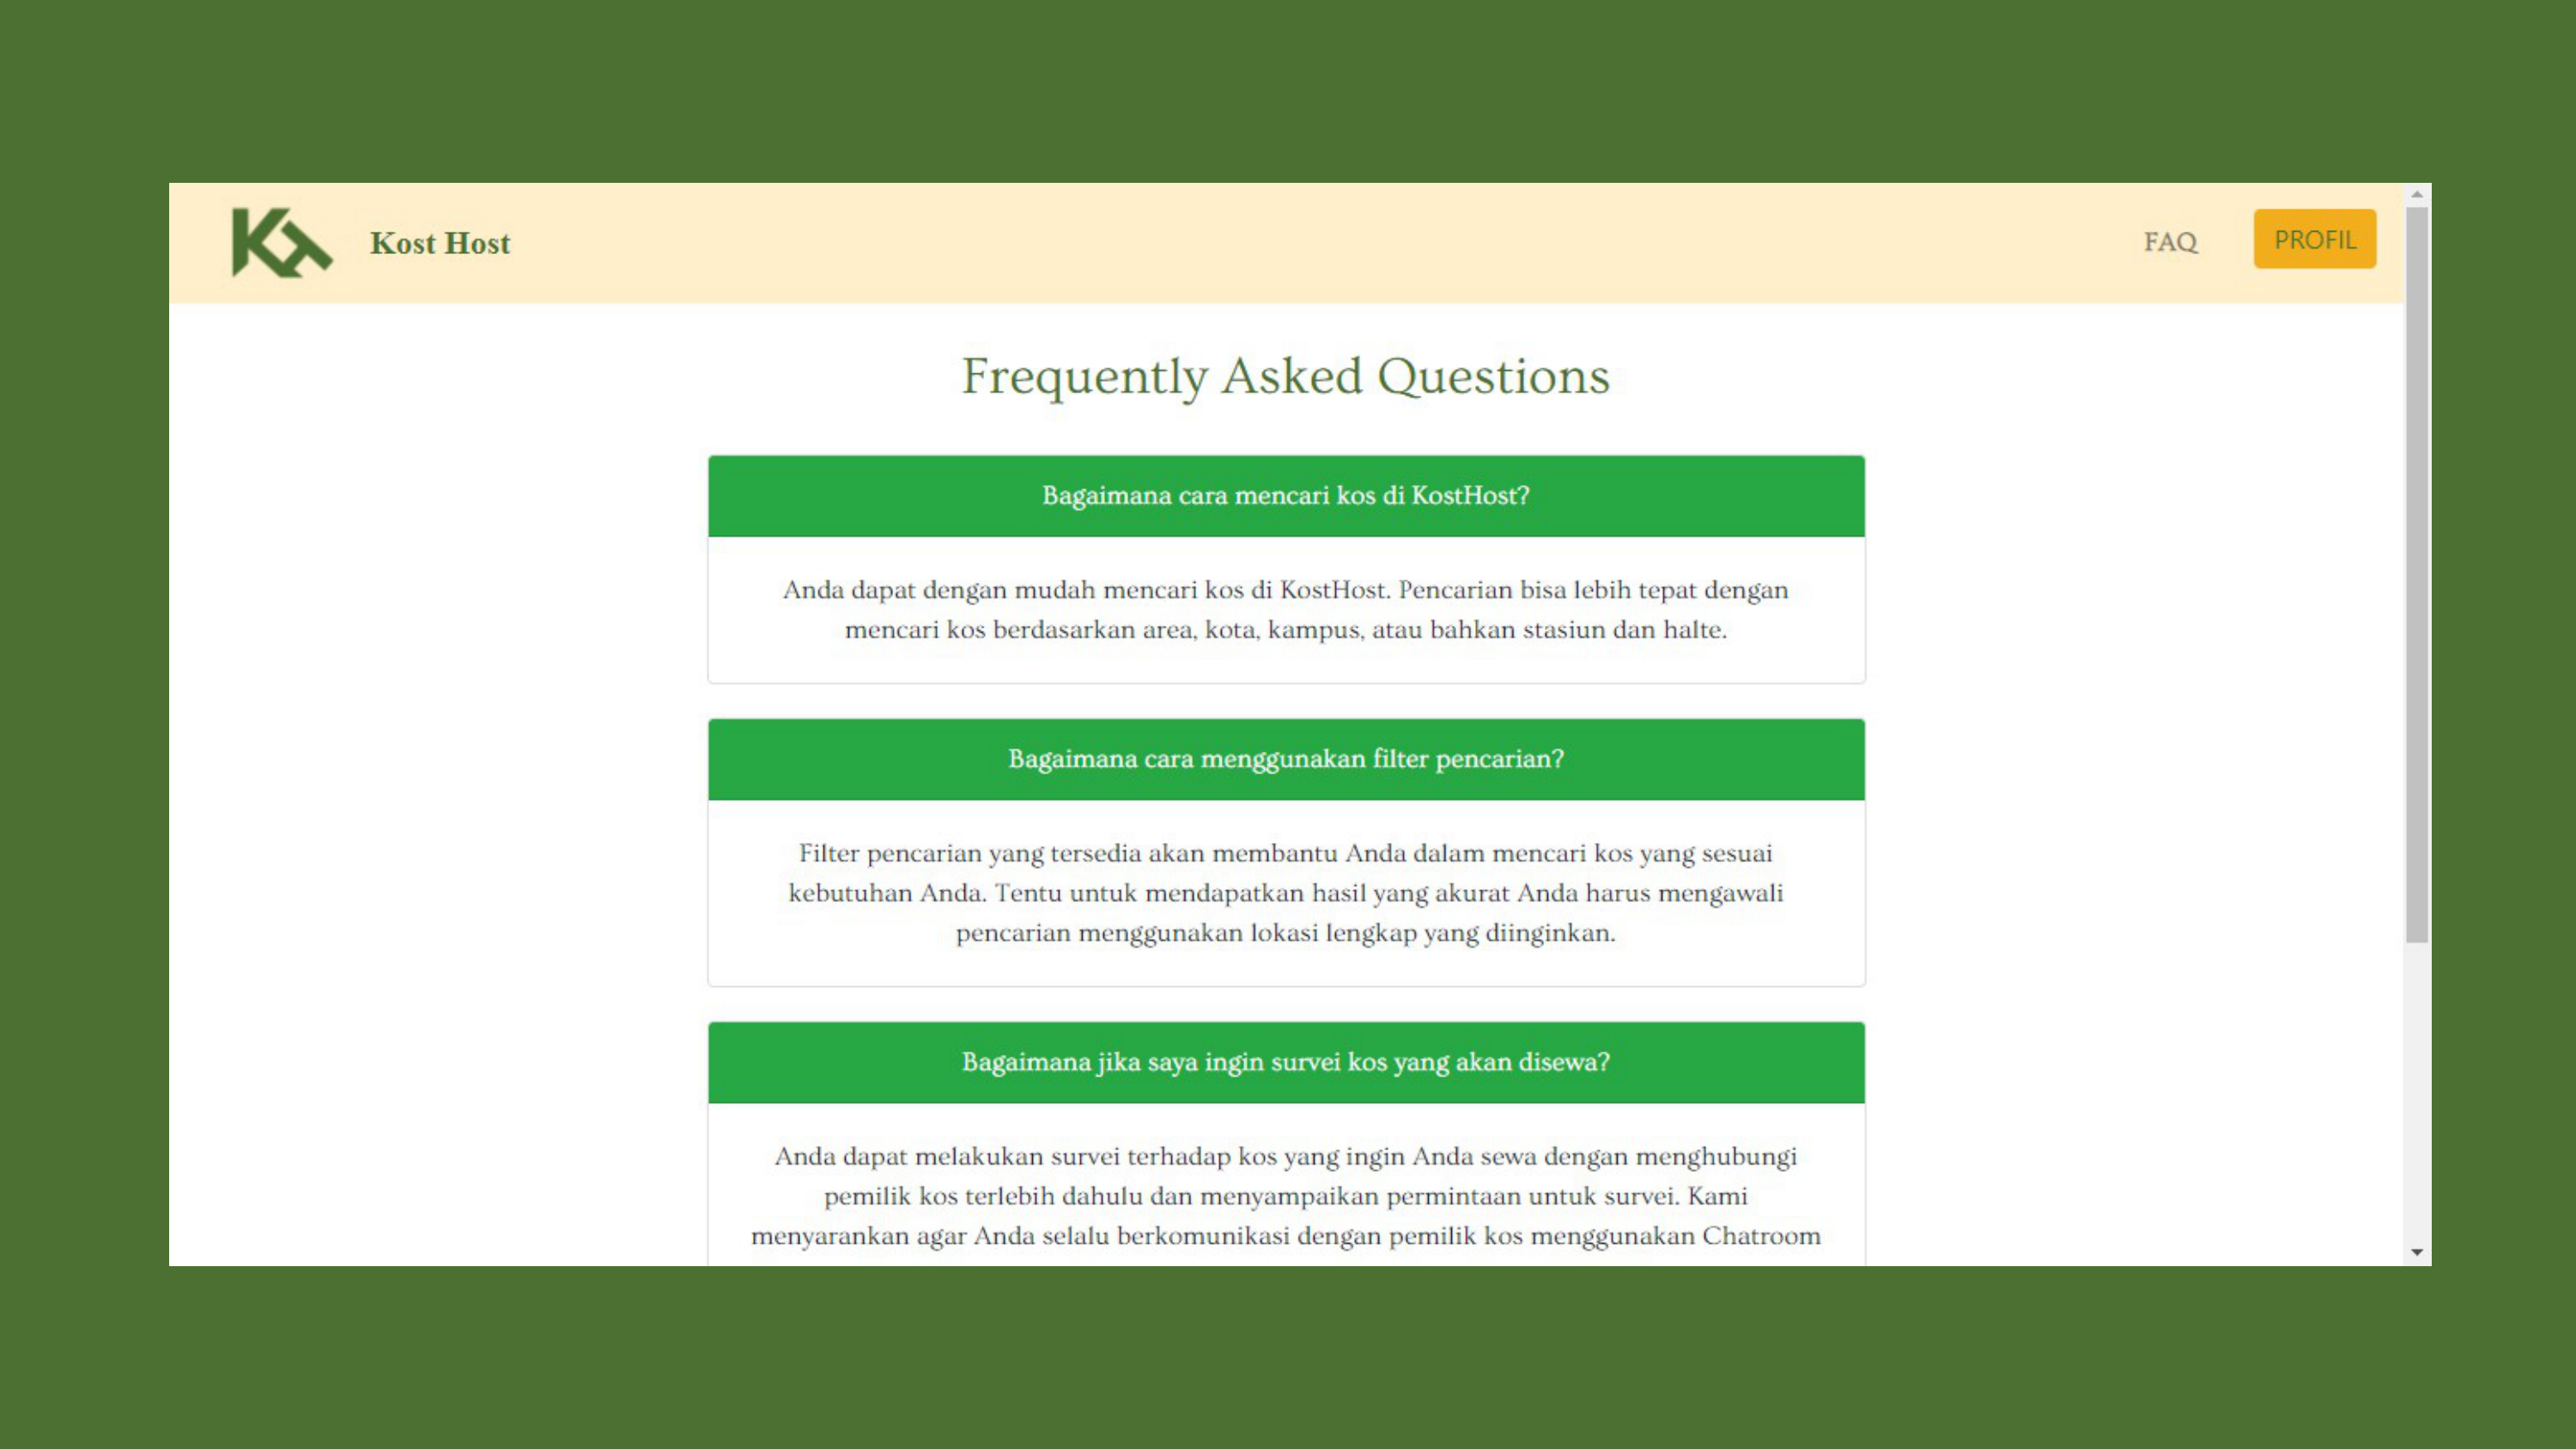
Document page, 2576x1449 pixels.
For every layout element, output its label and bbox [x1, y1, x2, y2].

picture [169, 182, 2432, 1266]
